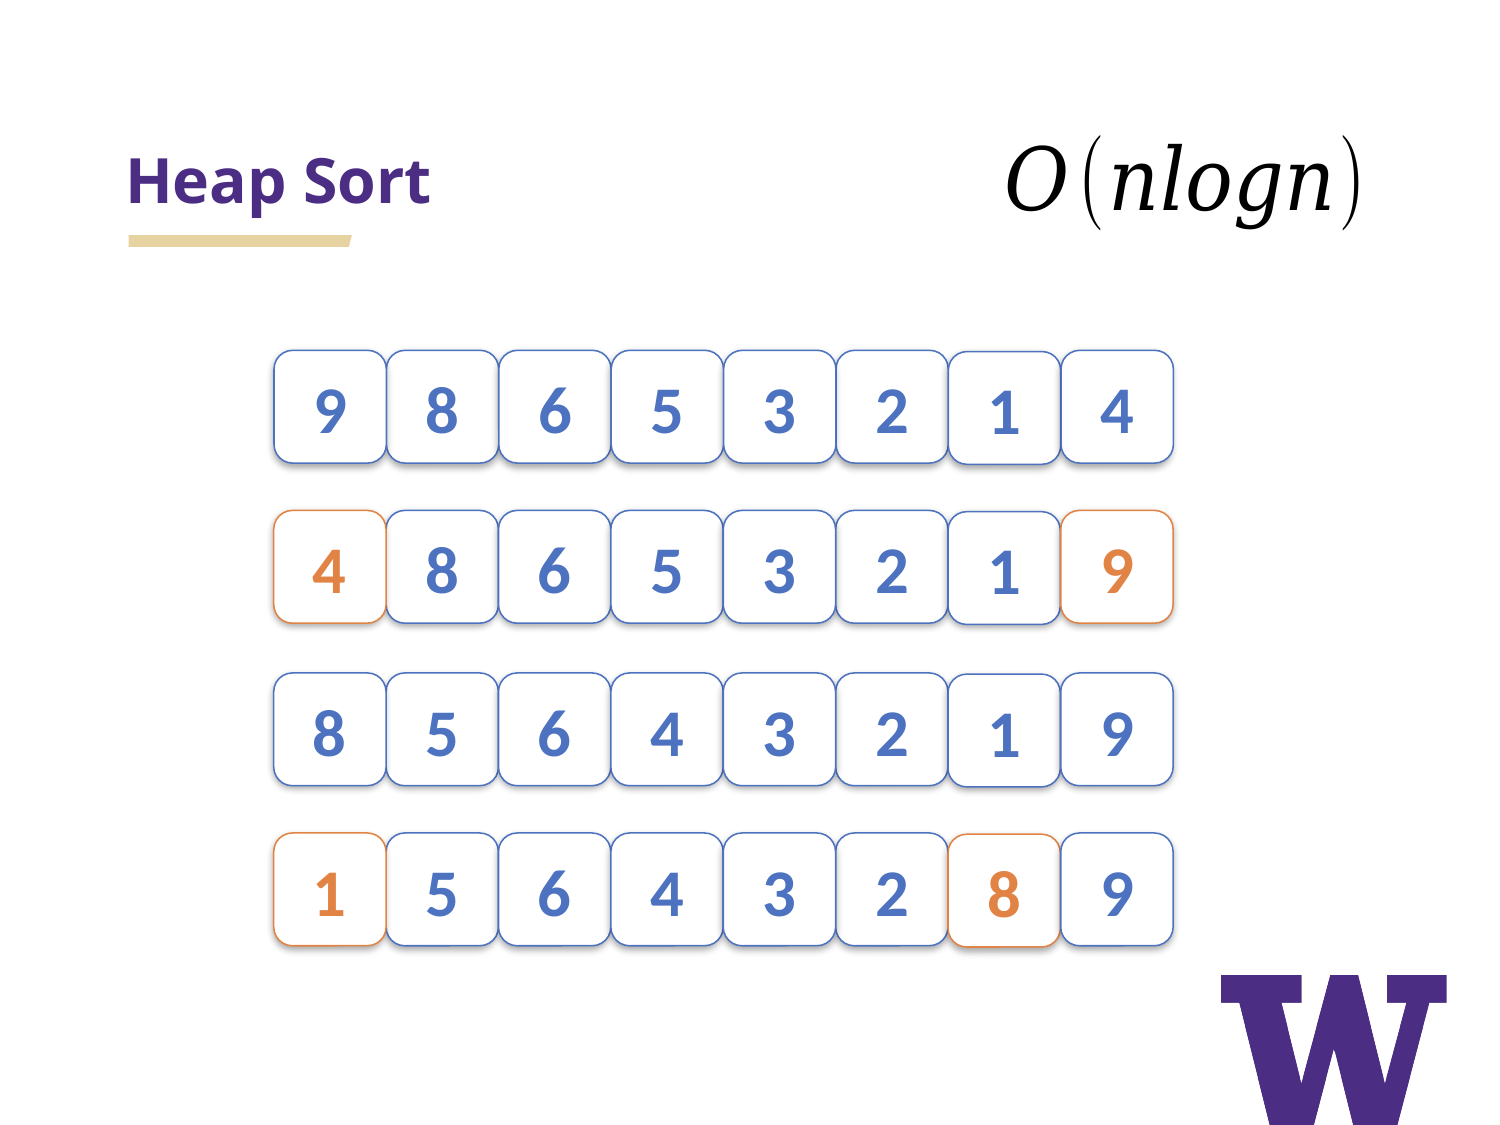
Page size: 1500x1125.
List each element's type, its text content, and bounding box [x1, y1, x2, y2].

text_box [273, 350, 1174, 465]
title Heap Sort [110, 60, 1453, 224]
picture [128, 235, 352, 247]
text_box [273, 672, 1174, 788]
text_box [273, 510, 1174, 625]
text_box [273, 832, 1174, 948]
picture [1221, 975, 1447, 1125]
